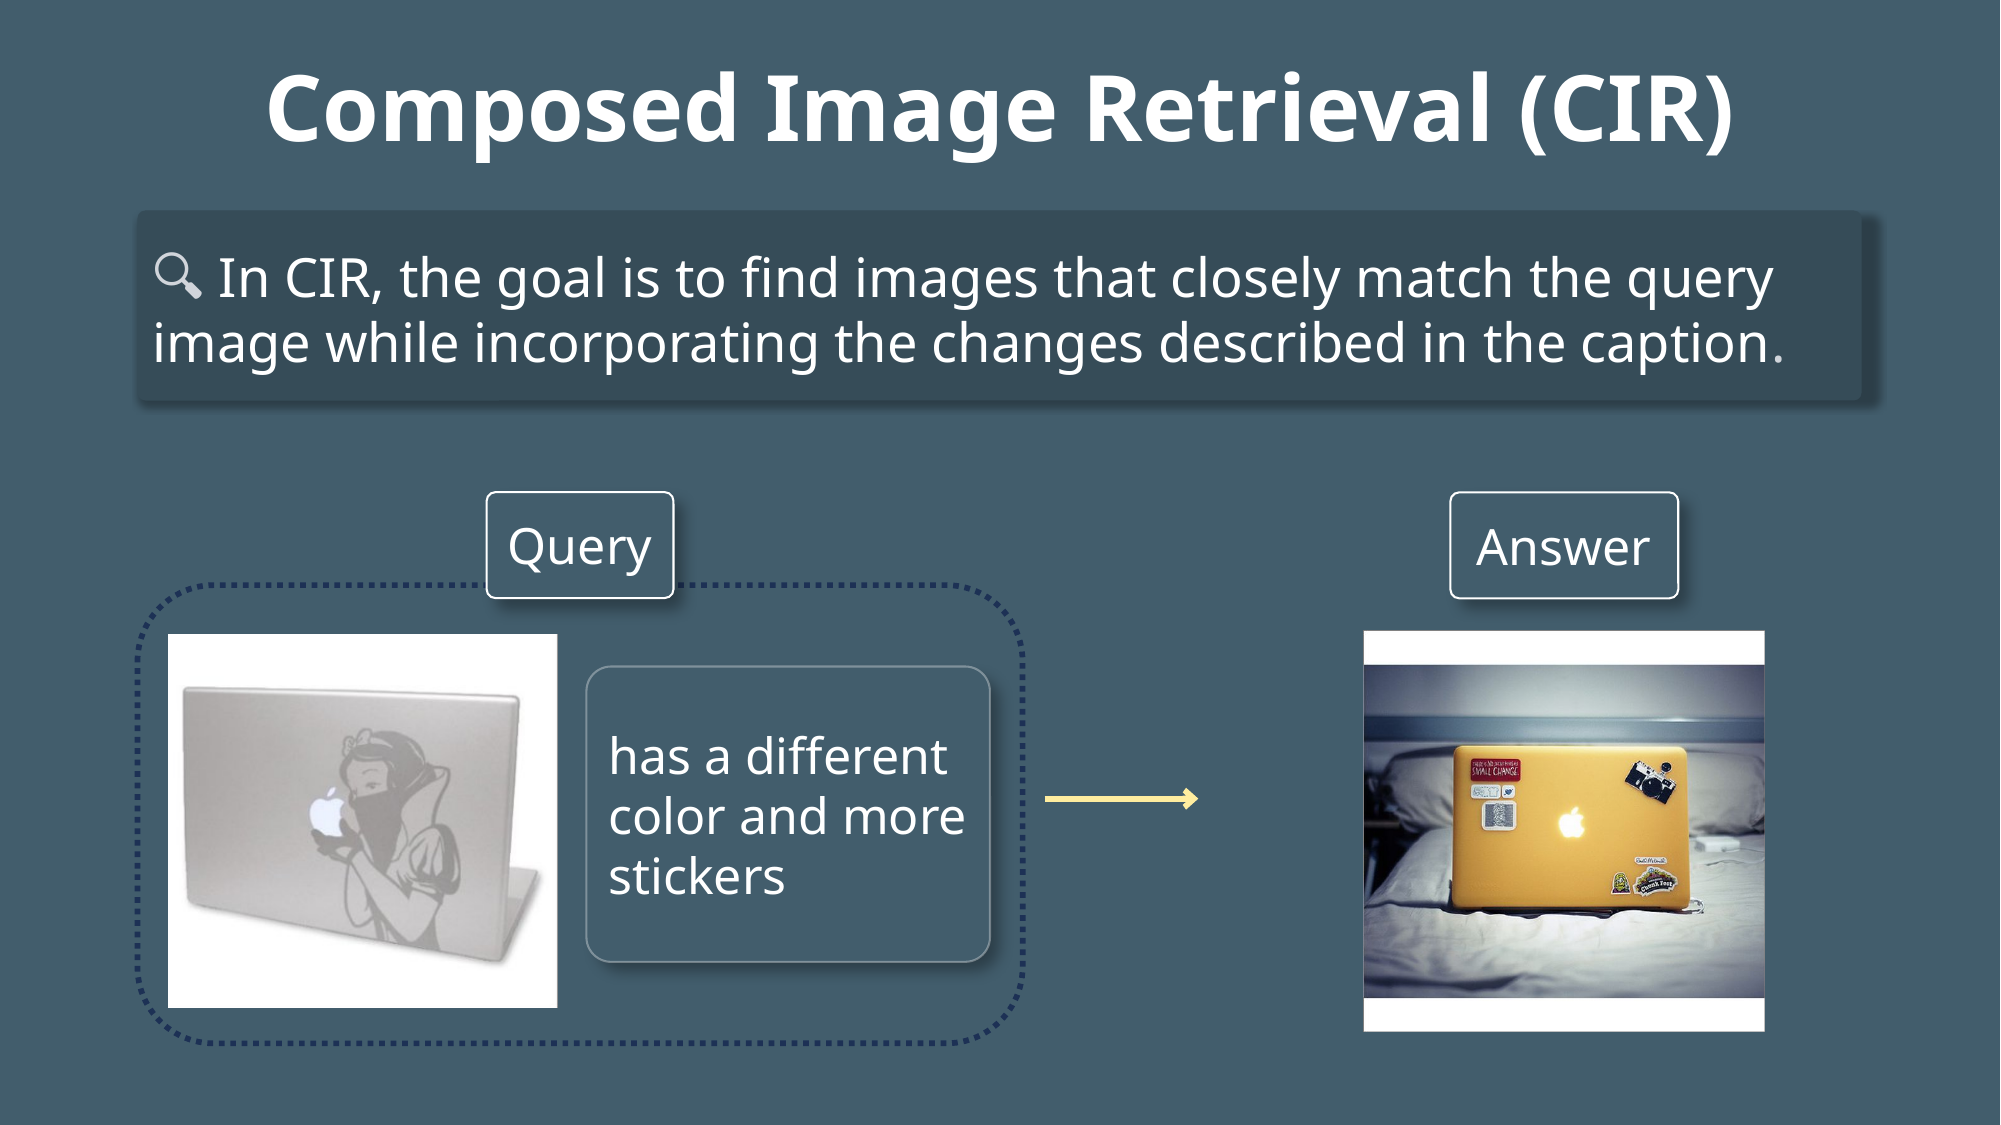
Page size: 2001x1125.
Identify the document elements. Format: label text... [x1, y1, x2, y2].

text_box Answer [1449, 491, 1680, 600]
text_box Query [485, 491, 675, 600]
picture [168, 634, 558, 1008]
picture [1363, 630, 1765, 1032]
list 📸🔍 In CIR, the goal is to find images that closely match the query image while incorporating the changes described in the caption. [137, 235, 1863, 386]
title Composed Image Retrieval (CIR) [137, 2, 1863, 213]
text_box [136, 584, 1024, 1045]
text_box [136, 209, 1863, 402]
